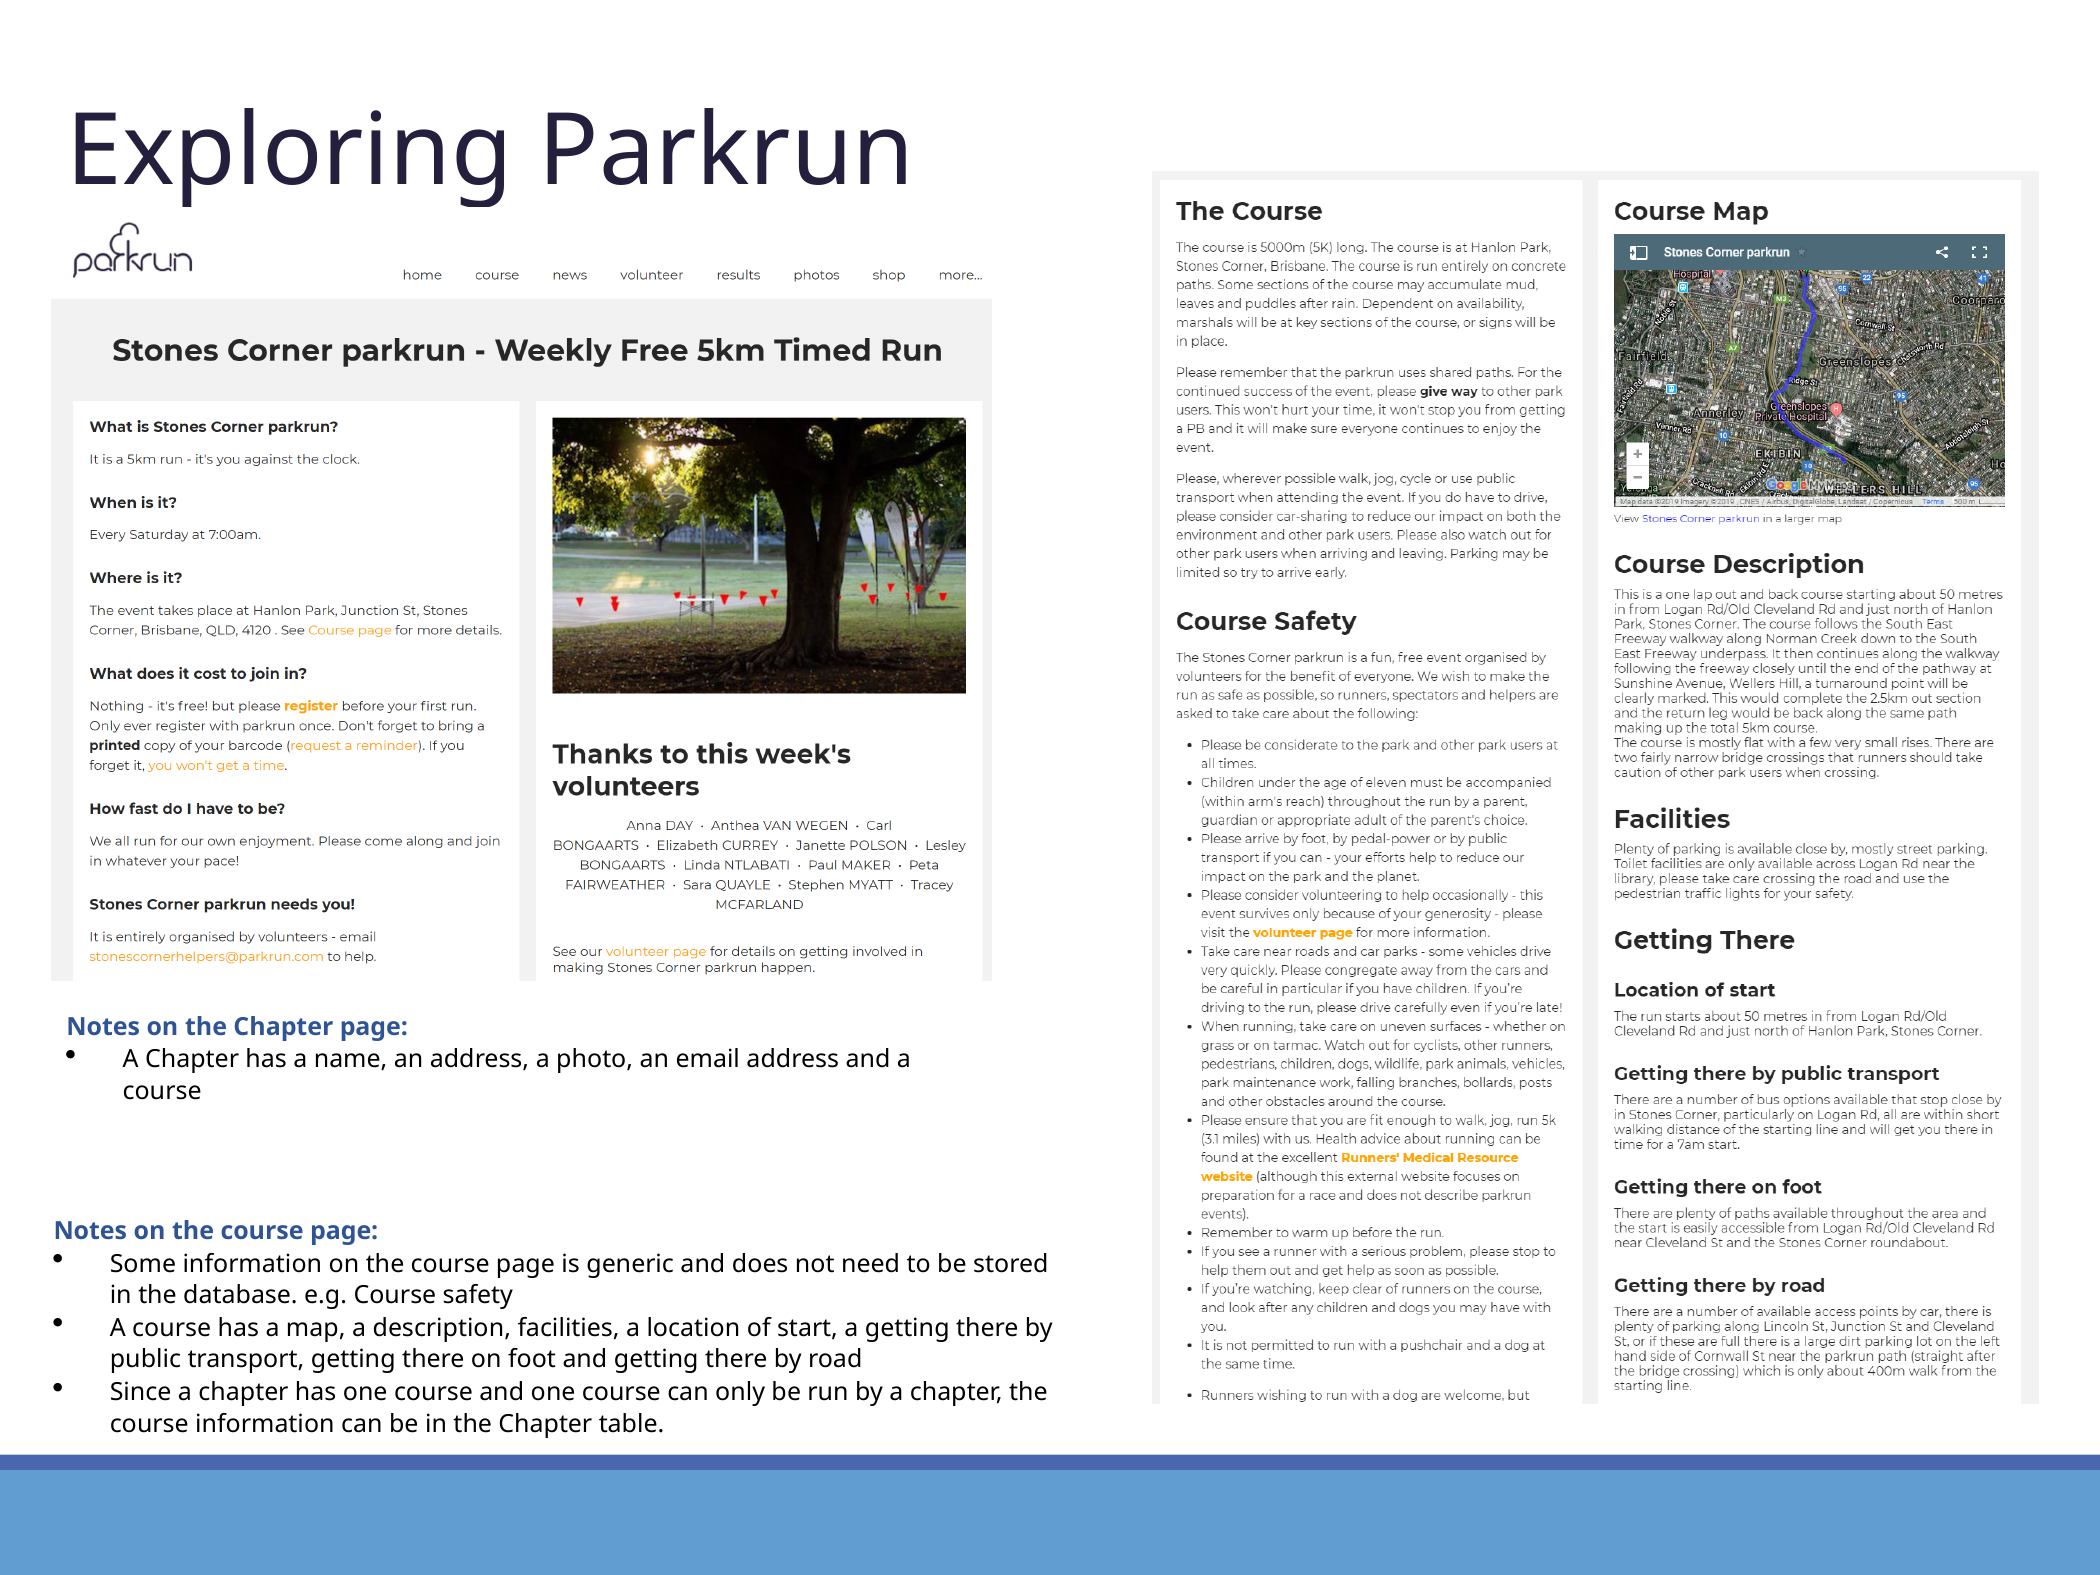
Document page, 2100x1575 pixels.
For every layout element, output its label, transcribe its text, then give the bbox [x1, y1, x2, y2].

picture [1152, 170, 2040, 1405]
text_box Exploring Parkrun [51, 0, 1863, 305]
text_box Notes on the Chapter page: A Chapter has a name, an address, a photo, an email address and a course [51, 1000, 979, 1112]
picture [51, 207, 993, 982]
text_box Notes on the course page: Some information on the course page is generic and does not need to be stored in the database. e.g. Course safety A course has a map, a description, facilities, a location of start, a getting there by public transport, getting there on foot and getting there by road Since a chapter has one course and one course can only be run by a chapter, the course information can be in the Chapter table. [38, 1205, 1089, 1445]
